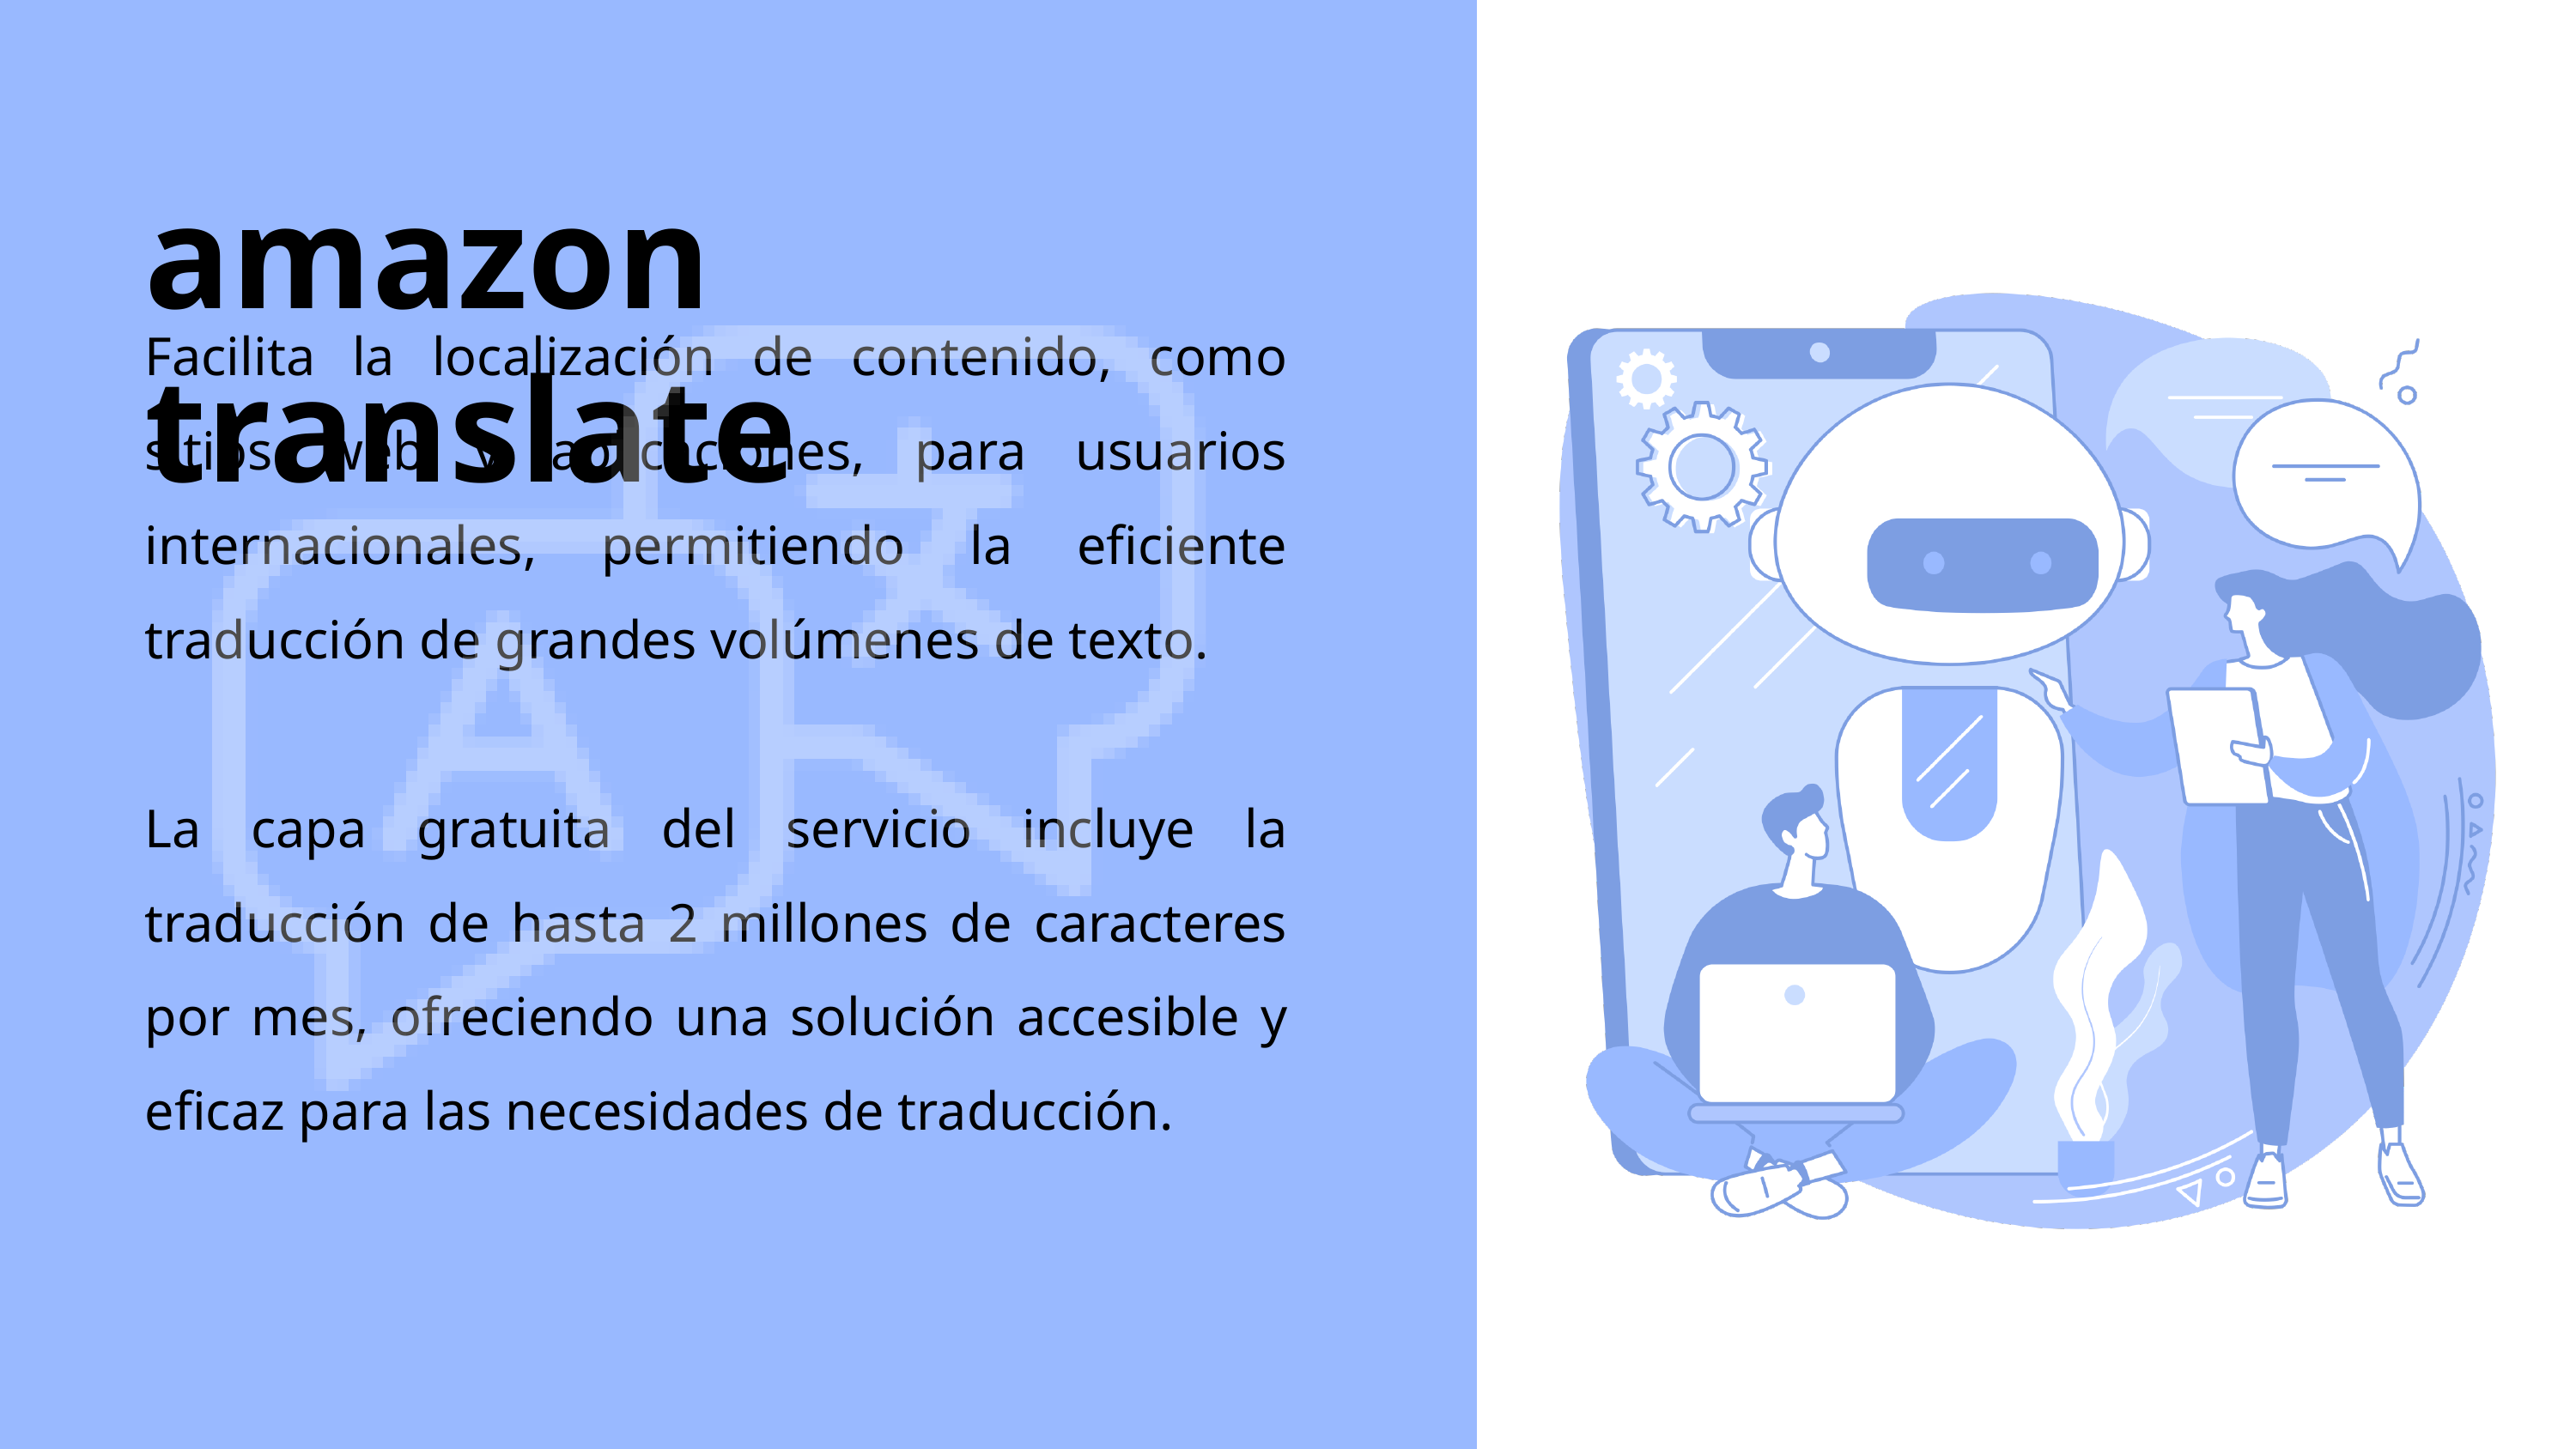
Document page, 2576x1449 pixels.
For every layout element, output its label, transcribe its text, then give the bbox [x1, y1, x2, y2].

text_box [1476, 0, 2576, 1449]
text_box [212, 325, 1206, 1091]
text_box amazon translate [144, 163, 1110, 292]
text_box Facilita la localización de contenido, como sitios web y aplicaciones, para usuarios internacionales, permitiendo la eficiente traducción de grandes volúmenes de texto. La capa gratuita del servicio incluye la traducción de hasta 2 millones de caracteres por mes, ofreciendo una solución accesible y eficaz para las necesidades de traducción. [144, 292, 1289, 1235]
